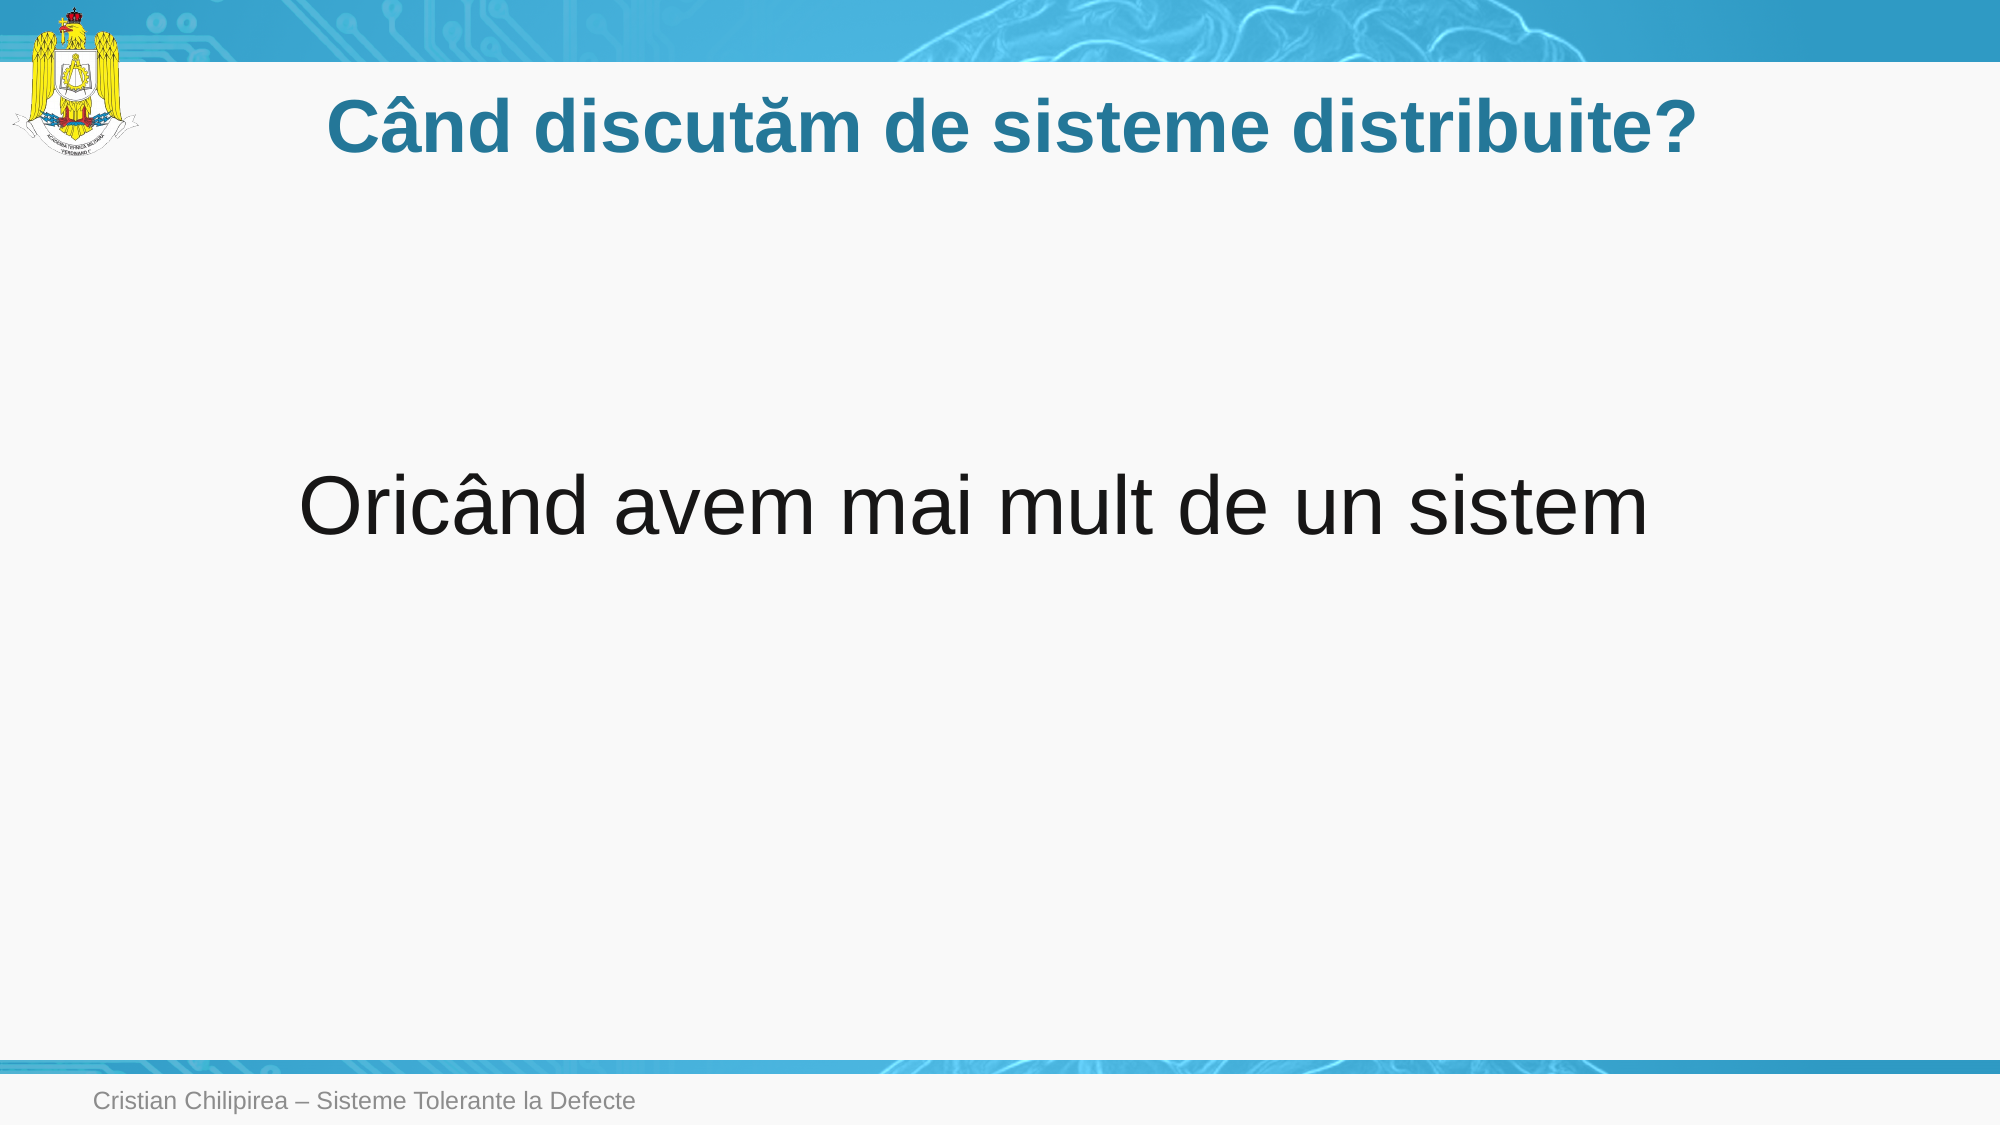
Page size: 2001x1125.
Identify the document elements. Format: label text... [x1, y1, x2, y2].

picture [0, 1060, 2000, 1074]
title Când discutăm de sisteme distribuite? [150, 76, 1876, 180]
footer Cristian Chilipirea – Sisteme Tolerante la Defecte [77, 1073, 1338, 1125]
picture [0, 0, 2000, 156]
list Oricând avem mai mult de un sistem [283, 455, 1915, 1033]
